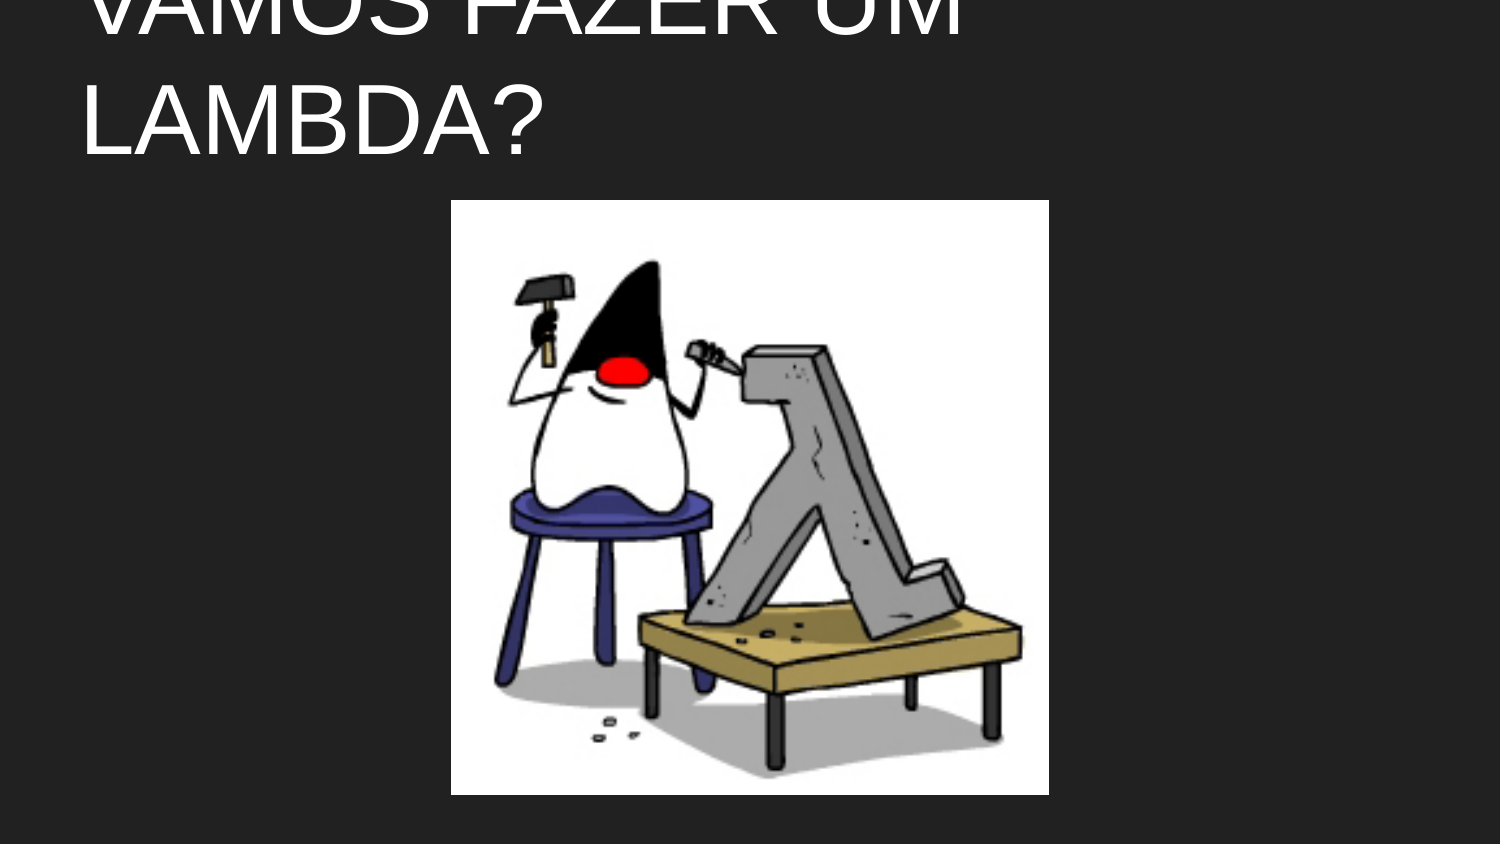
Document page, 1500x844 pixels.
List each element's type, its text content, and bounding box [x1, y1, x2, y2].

picture [451, 200, 1049, 796]
title VAMOS FAZER UM LAMBDA? [64, 17, 1463, 190]
